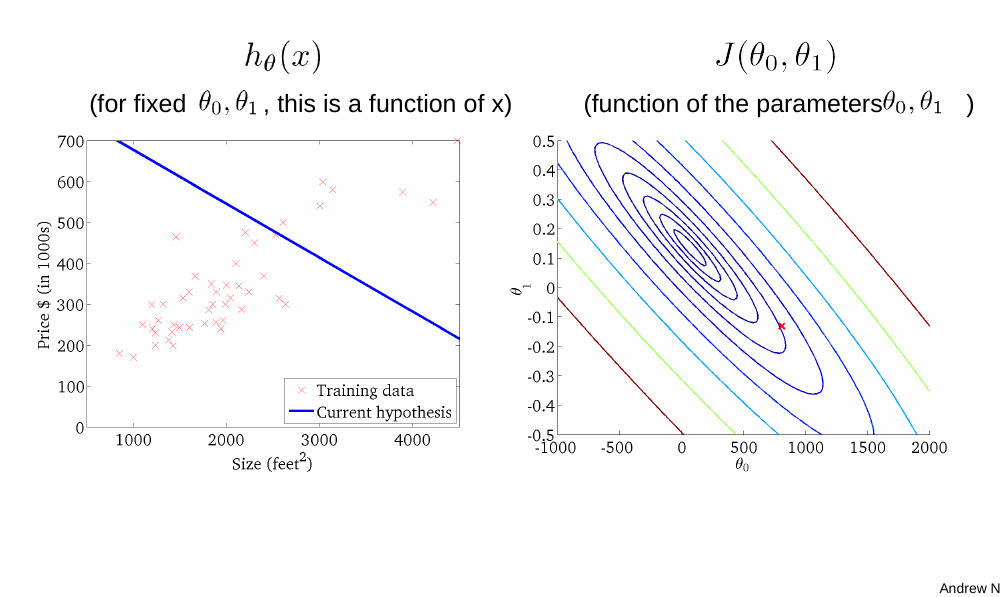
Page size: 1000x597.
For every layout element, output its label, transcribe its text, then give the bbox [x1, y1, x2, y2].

picture [716, 39, 835, 74]
text_box (function of the parameters ) [568, 80, 991, 126]
picture [245, 39, 320, 74]
text_box (for fixed , this is a function of x) [74, 80, 541, 111]
picture [24, 89, 976, 474]
